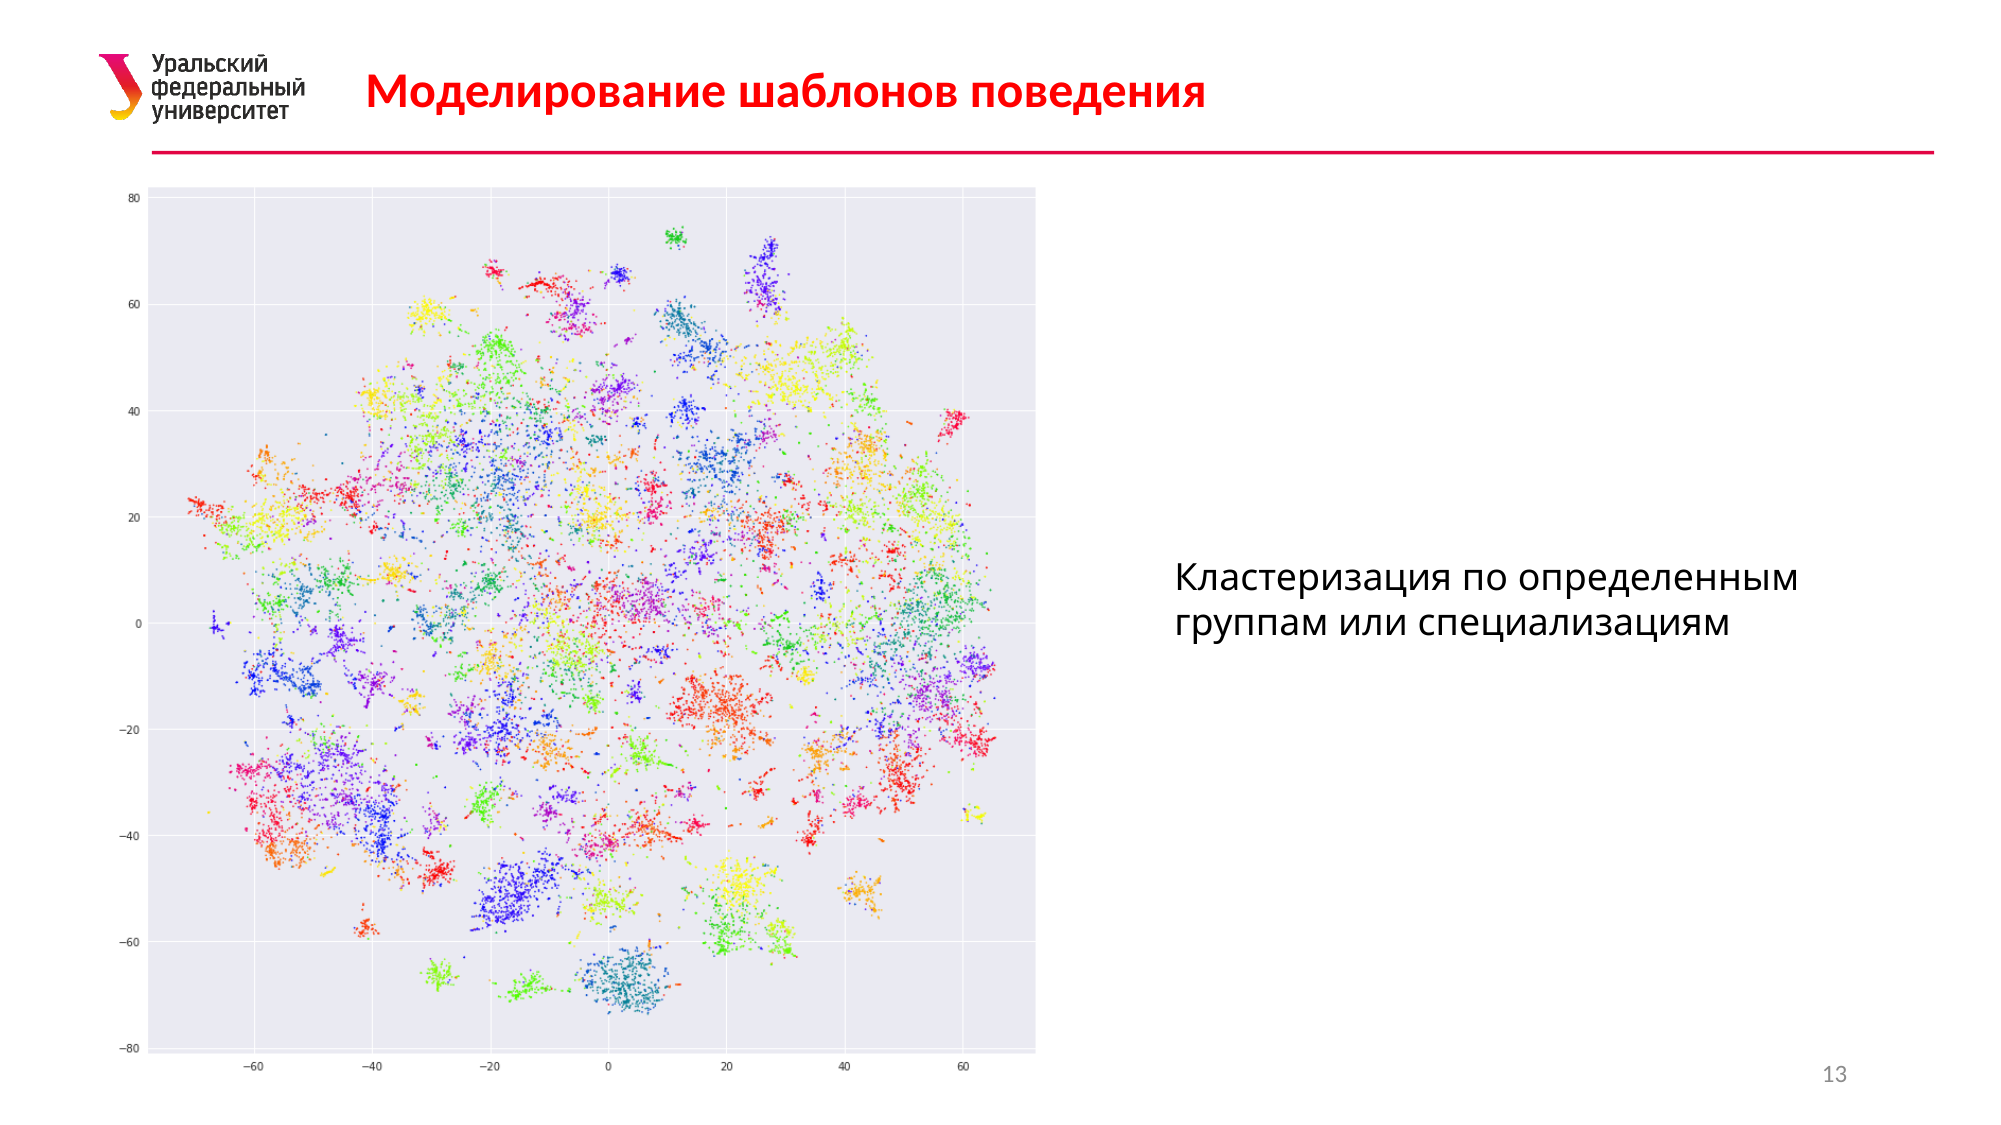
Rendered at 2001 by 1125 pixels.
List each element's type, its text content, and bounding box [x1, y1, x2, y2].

slide_number 13 [1412, 1042, 1863, 1103]
text_box [151, 150, 1935, 155]
text_box Моделирование шаблонов поведения [350, 50, 1736, 125]
text_box Кластеризация по определенным группам или специализациям [1159, 545, 1863, 651]
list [111, 181, 1043, 1079]
picture [98, 52, 320, 124]
